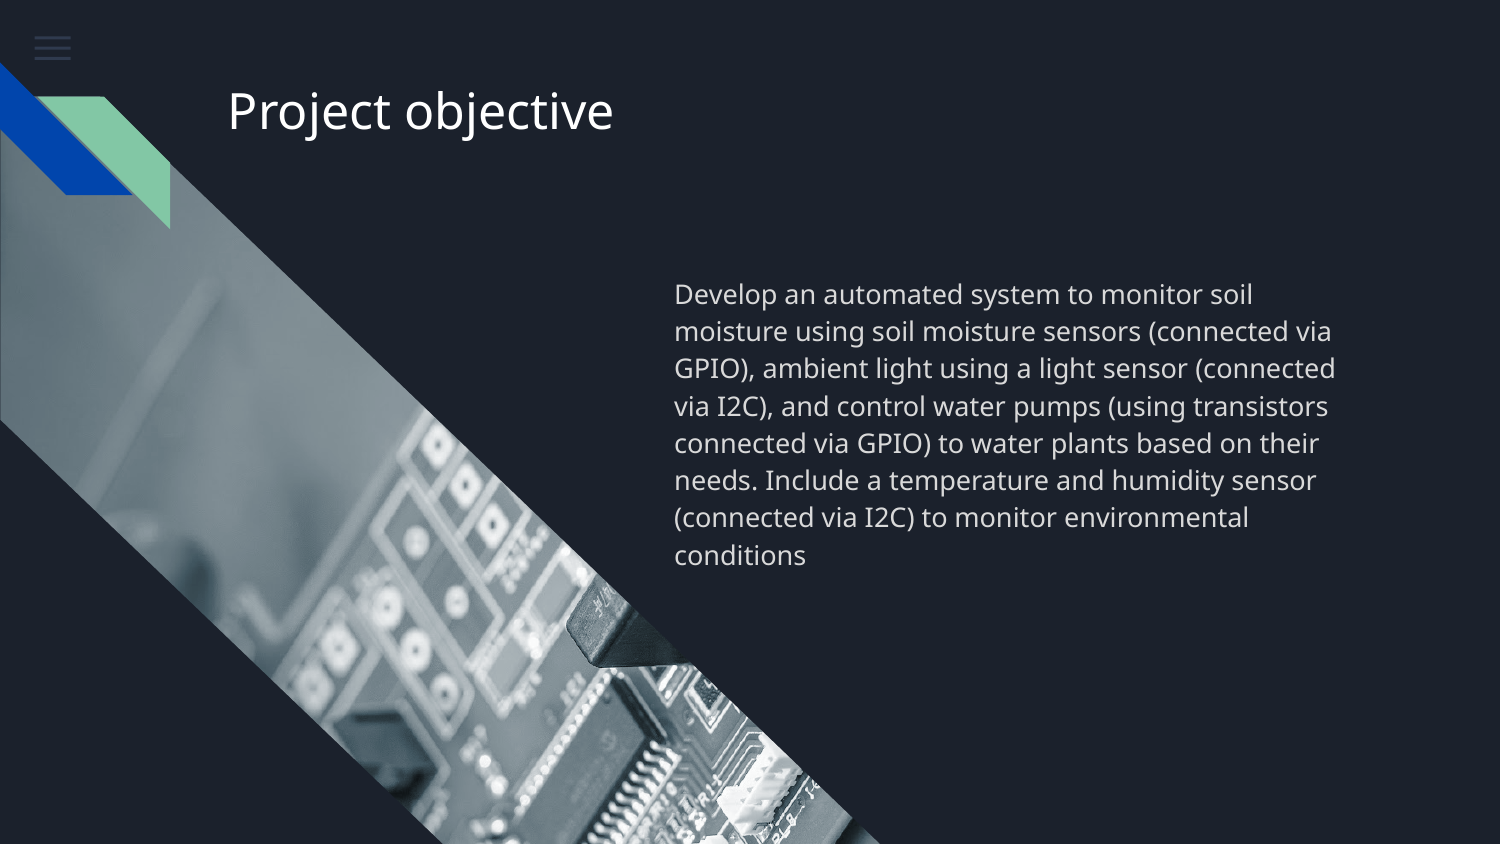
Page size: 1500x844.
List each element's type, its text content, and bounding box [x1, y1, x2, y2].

title Project objective [212, 64, 1368, 215]
list Develop an automated system to monitor soil moisture using soil moisture sensors (connected via GPIO), ambient light using a light sensor (connected via I2C), and control water pumps (using transistors connected via GPIO) to water plants based on their needs. Include a temperature and humidity sensor (connected via I2C) to monitor environmental conditions [659, 257, 1368, 547]
picture [0, 97, 880, 844]
